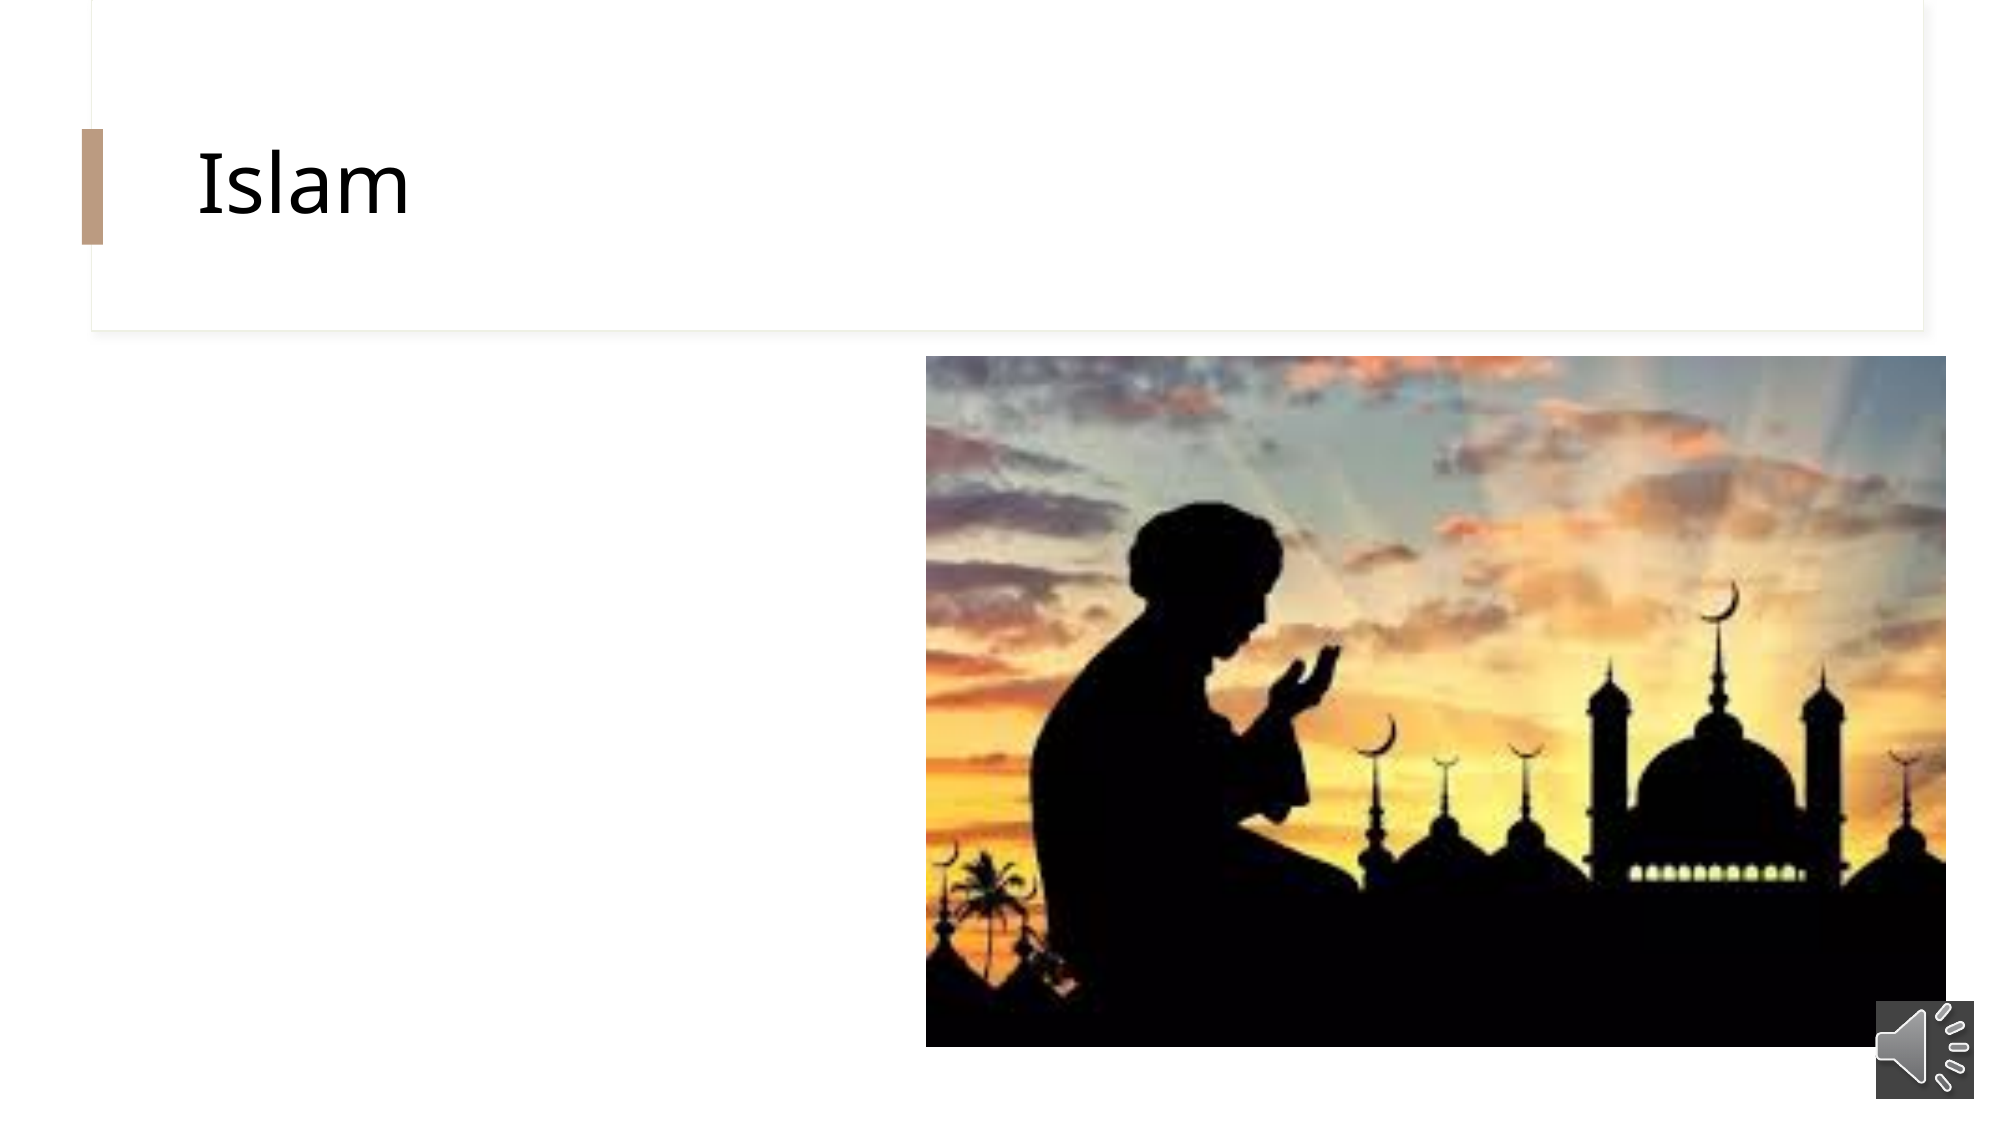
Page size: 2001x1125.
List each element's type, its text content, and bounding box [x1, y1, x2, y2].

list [926, 356, 1946, 1048]
title Islam [183, 90, 1851, 284]
picture [1874, 999, 1975, 1100]
